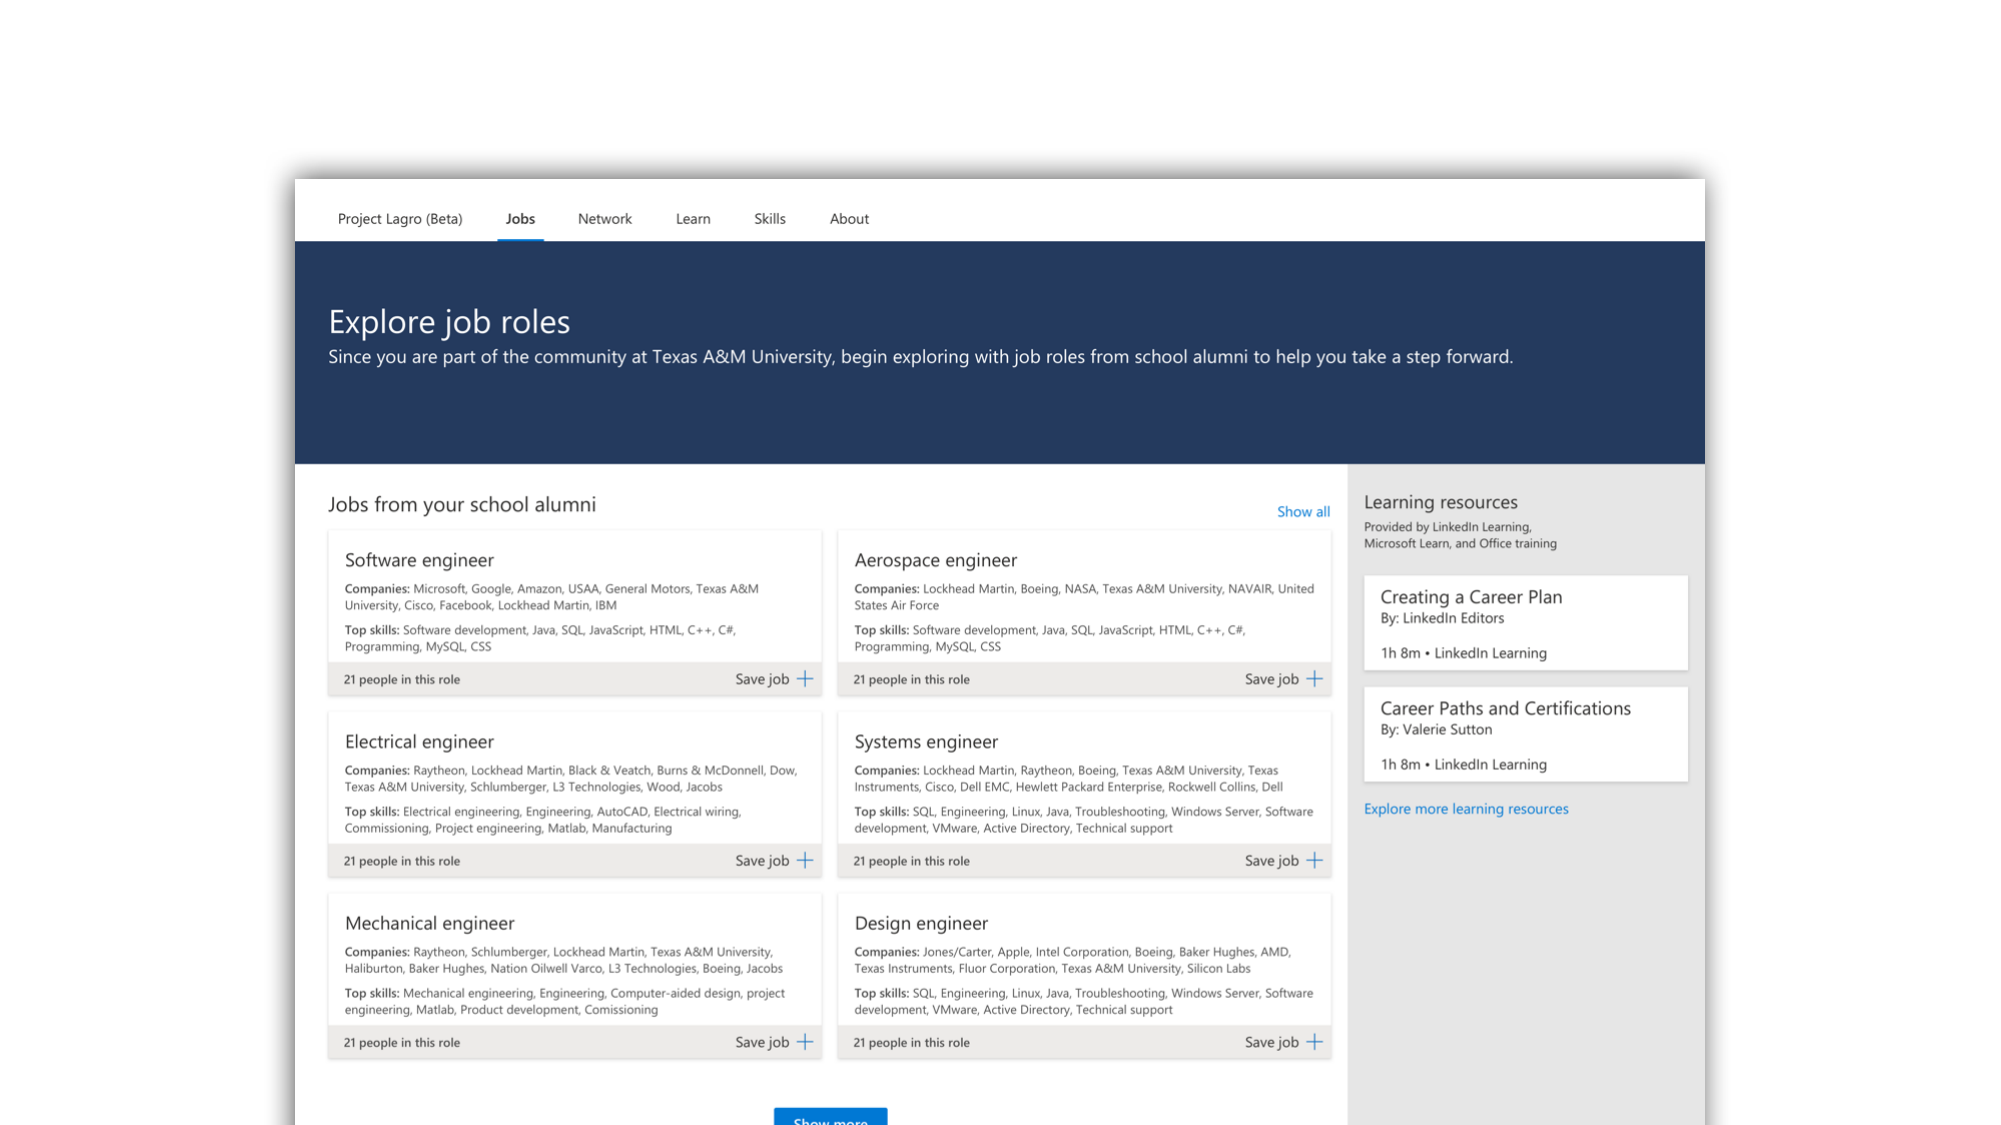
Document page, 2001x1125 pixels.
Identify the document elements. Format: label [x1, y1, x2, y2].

picture [295, 179, 1705, 1125]
